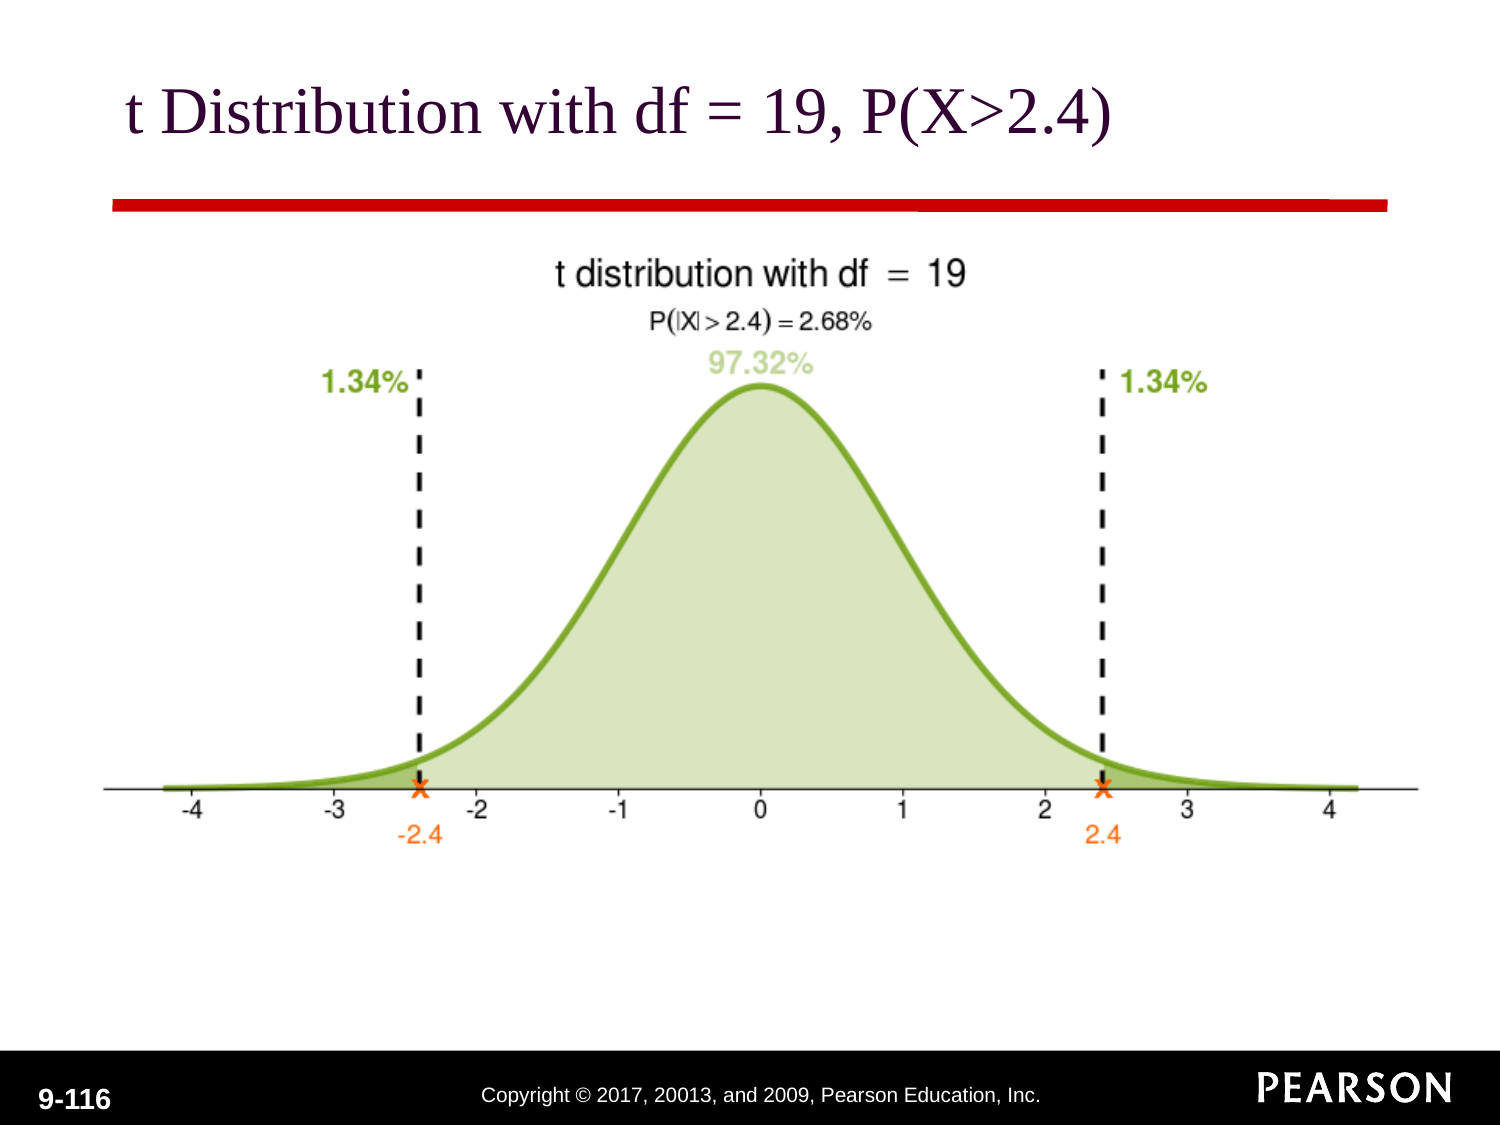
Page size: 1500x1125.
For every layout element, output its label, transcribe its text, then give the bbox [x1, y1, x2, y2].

title t Distribution with df = 19, P(X>2.4) [125, 45, 1425, 155]
picture [77, 249, 1423, 876]
